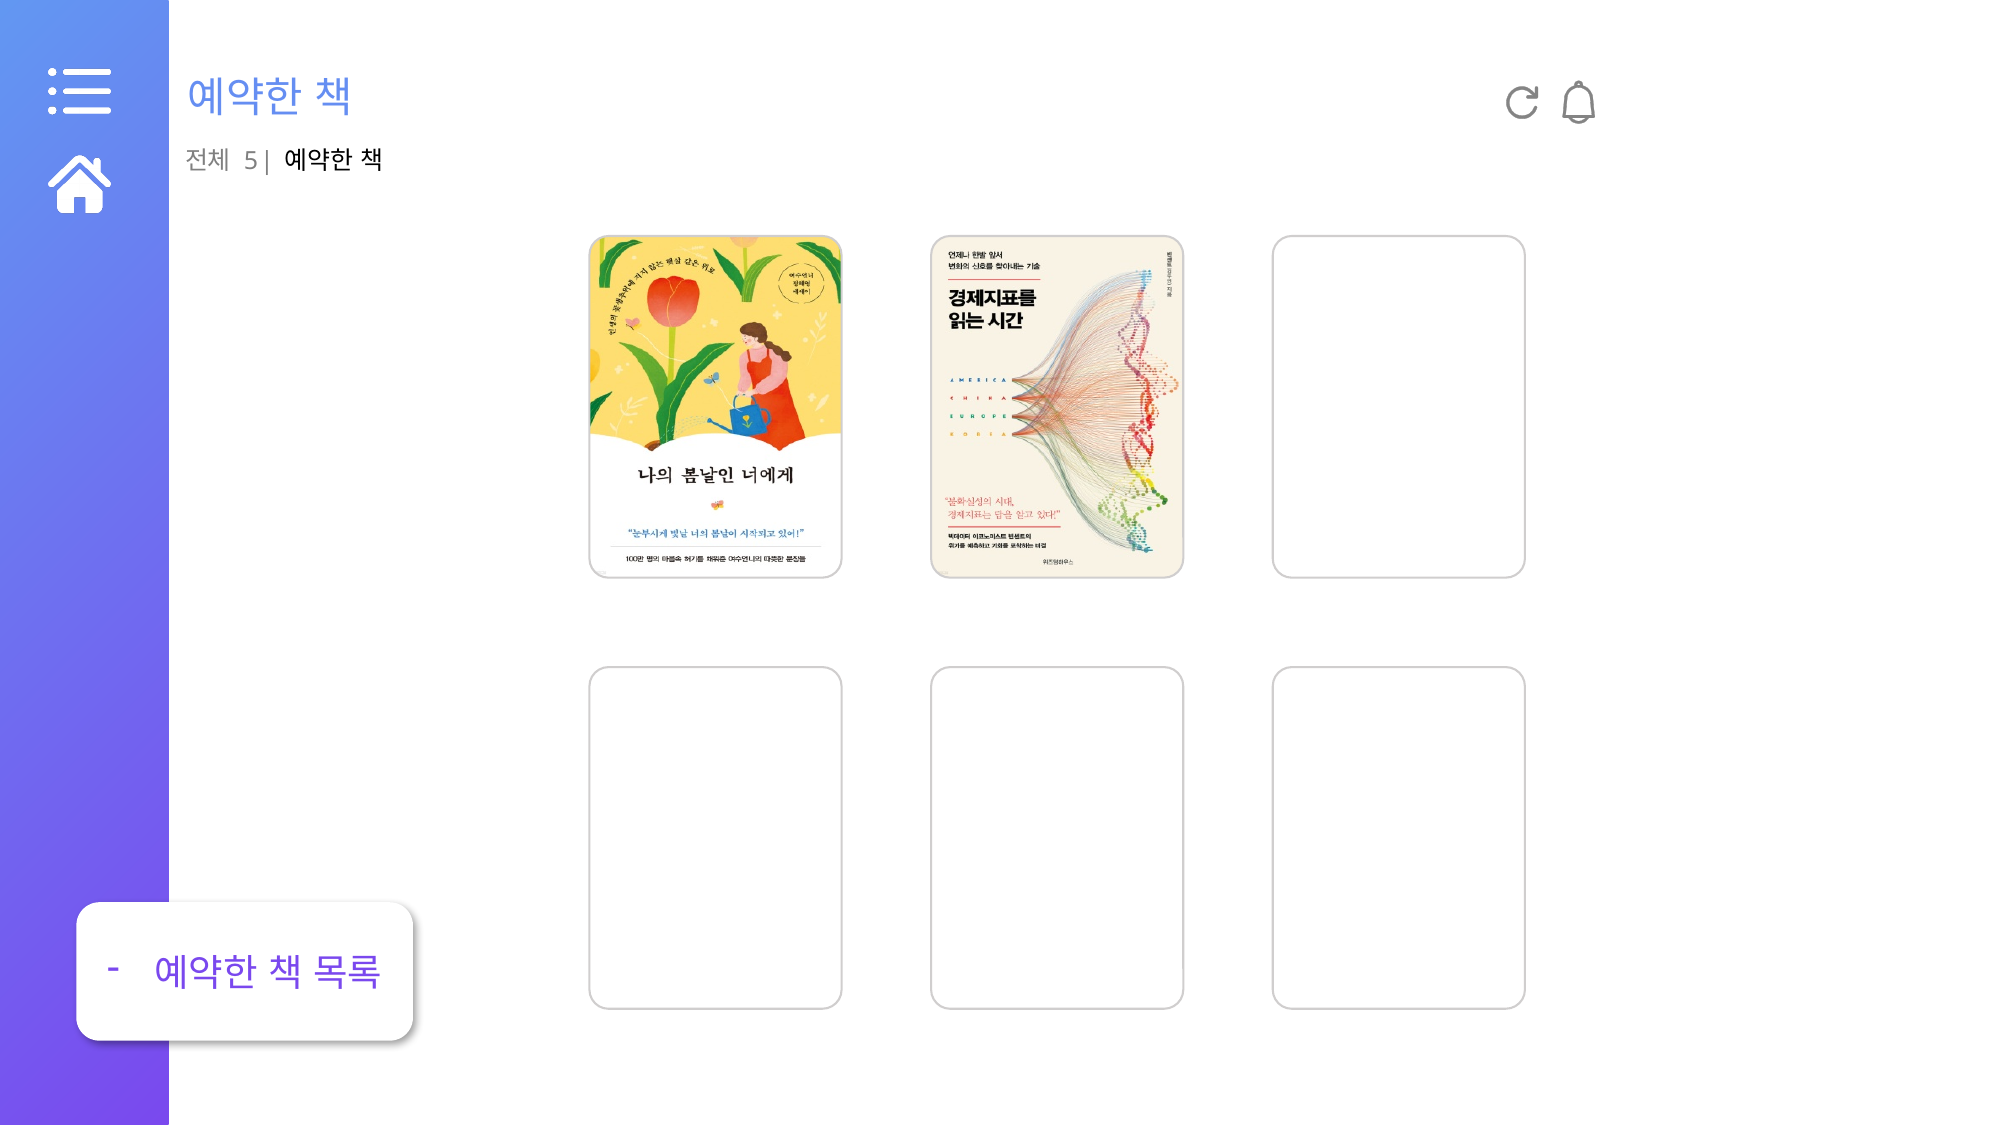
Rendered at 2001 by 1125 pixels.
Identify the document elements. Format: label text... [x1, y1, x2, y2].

text_box [930, 234, 1185, 579]
picture [1555, 79, 1602, 125]
text_box [1271, 234, 1526, 579]
picture [48, 153, 111, 215]
text_box [930, 666, 1185, 1010]
picture [48, 60, 111, 122]
picture [1503, 83, 1541, 122]
text_box [588, 234, 843, 579]
text_box 예약한 책 [173, 63, 369, 129]
text_box [588, 666, 843, 1010]
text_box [173, 137, 398, 183]
text_box 예약한 책 목록 [75, 901, 415, 1042]
text_box [0, 0, 170, 1125]
text_box [1271, 666, 1526, 1010]
